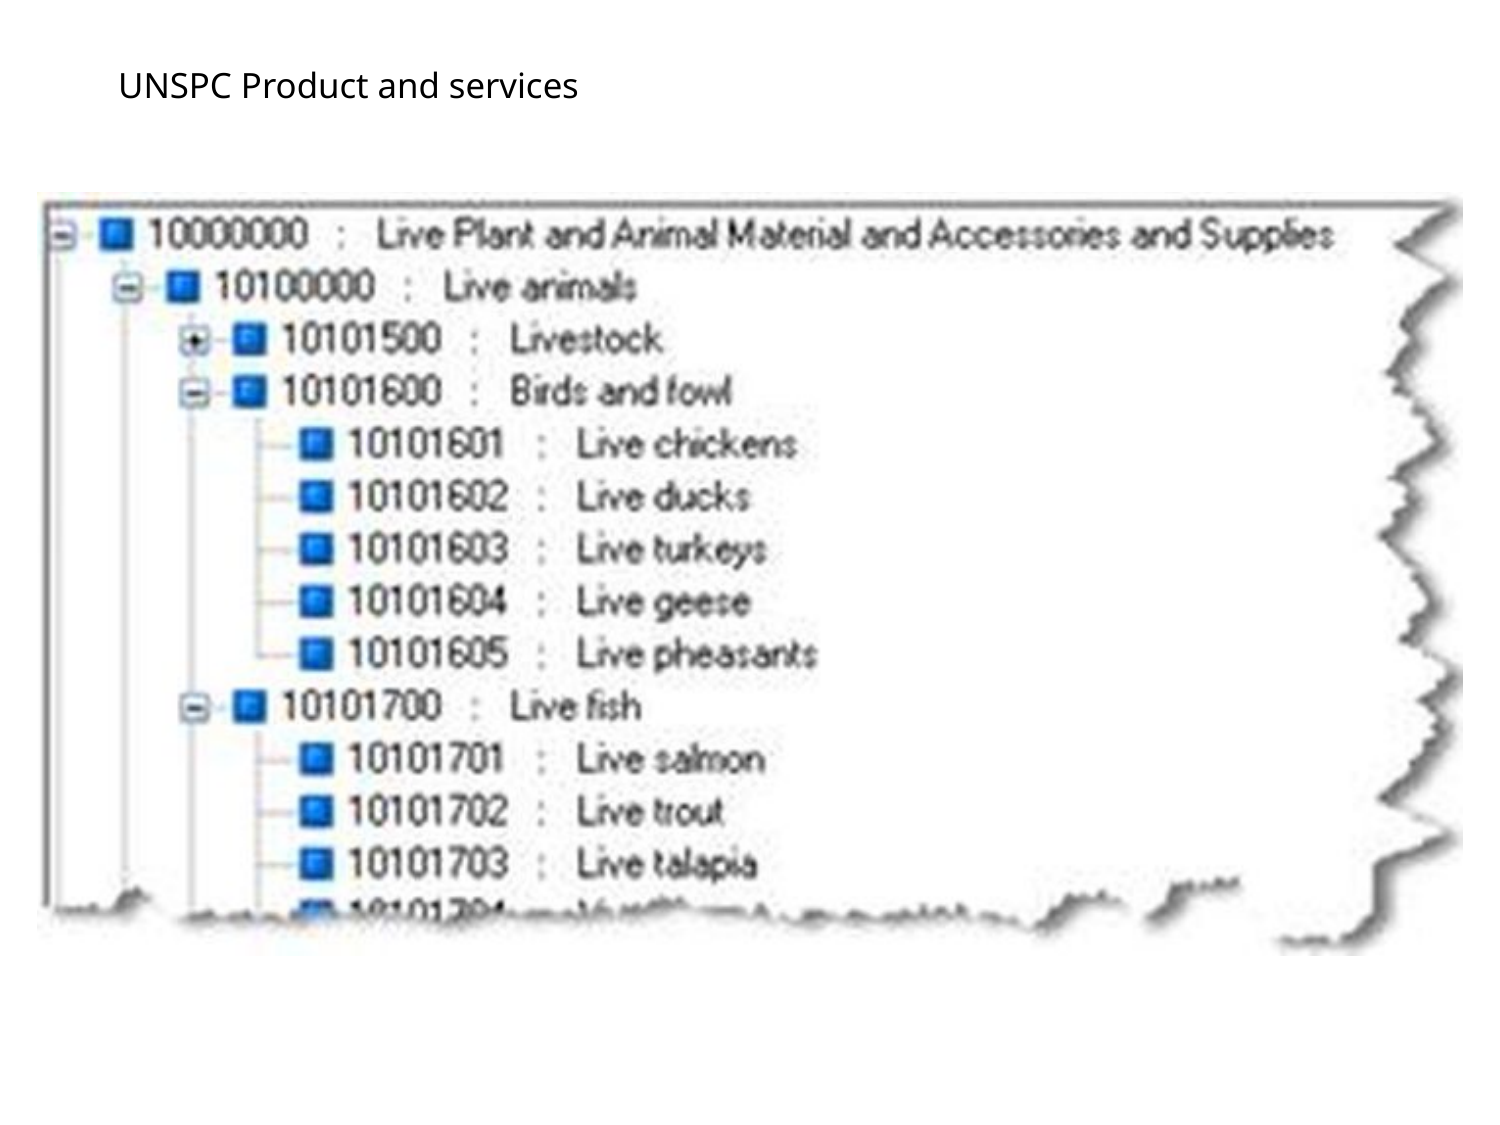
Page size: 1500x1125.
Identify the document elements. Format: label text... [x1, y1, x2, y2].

title UNSPC Product and services [103, 59, 1397, 157]
picture [37, 192, 1463, 956]
